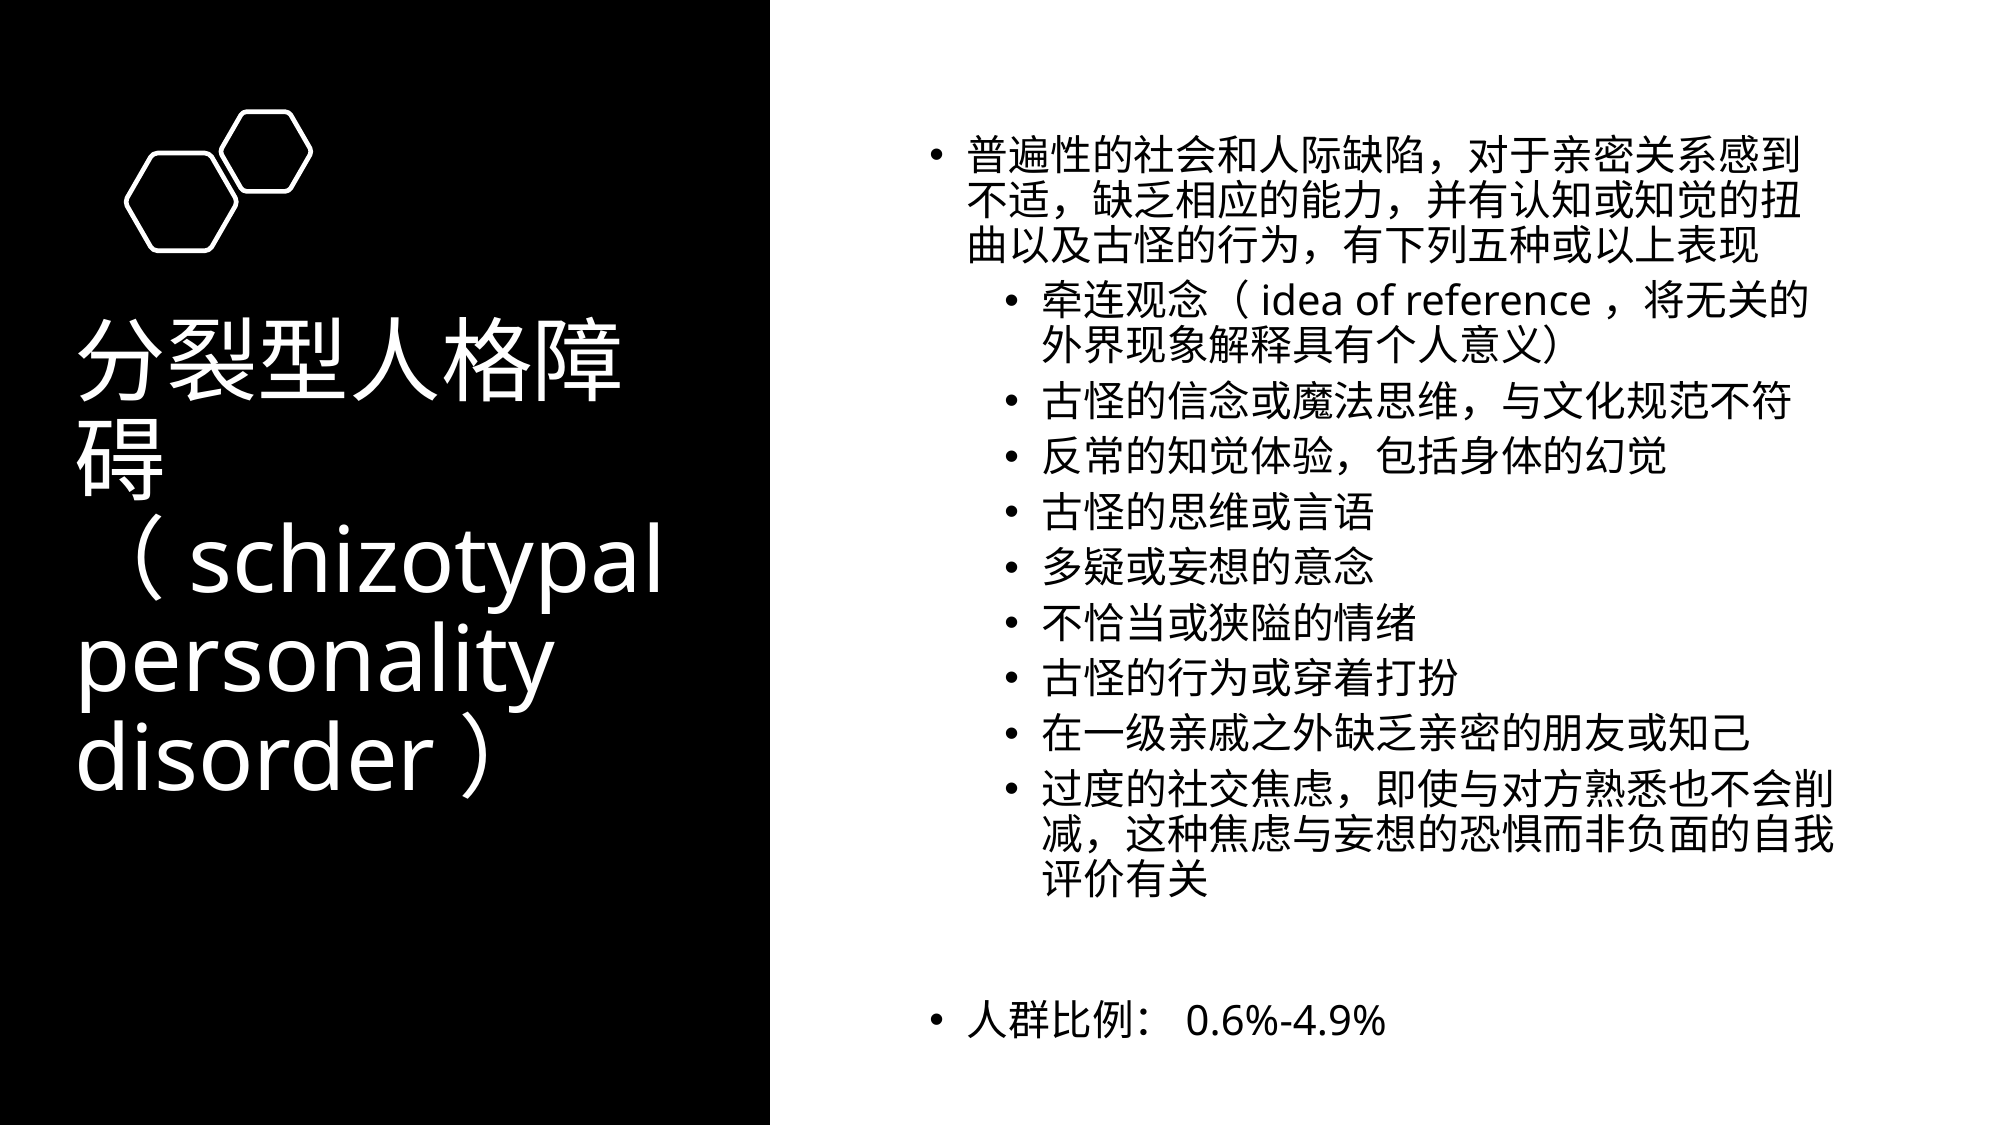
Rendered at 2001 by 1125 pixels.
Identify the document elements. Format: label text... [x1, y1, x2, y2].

list 普遍性的社会和人际缺陷，对于亲密关系感到不适，缺乏相应的能力，并有认知或知觉的扭曲以及古怪的行为，有下列五种或以上表现 牵连观念（idea of reference，将无关的外界现象解释具有个人意义） 古怪的信念或魔法思维，与文化规范不符 反常的知觉体验，包括身体的幻觉 古怪的思维或言语 多疑或妄想的意念 不恰当或狭隘的情绪 古怪的行为或穿着打扮 在一级亲戚之外缺乏亲密的朋友或知己 过度的社交焦虑，即使与对方熟悉也不会削减，这种焦虑与妄想的恐惧而非负面的自我评价有关 人群比例：0.6%-4.9% [914, 111, 1853, 1067]
text_box [771, 0, 2000, 1125]
title 分裂型人格障碍（schizotypal personality disorder） [59, 211, 711, 914]
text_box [125, 111, 311, 251]
text_box [0, 0, 771, 1125]
